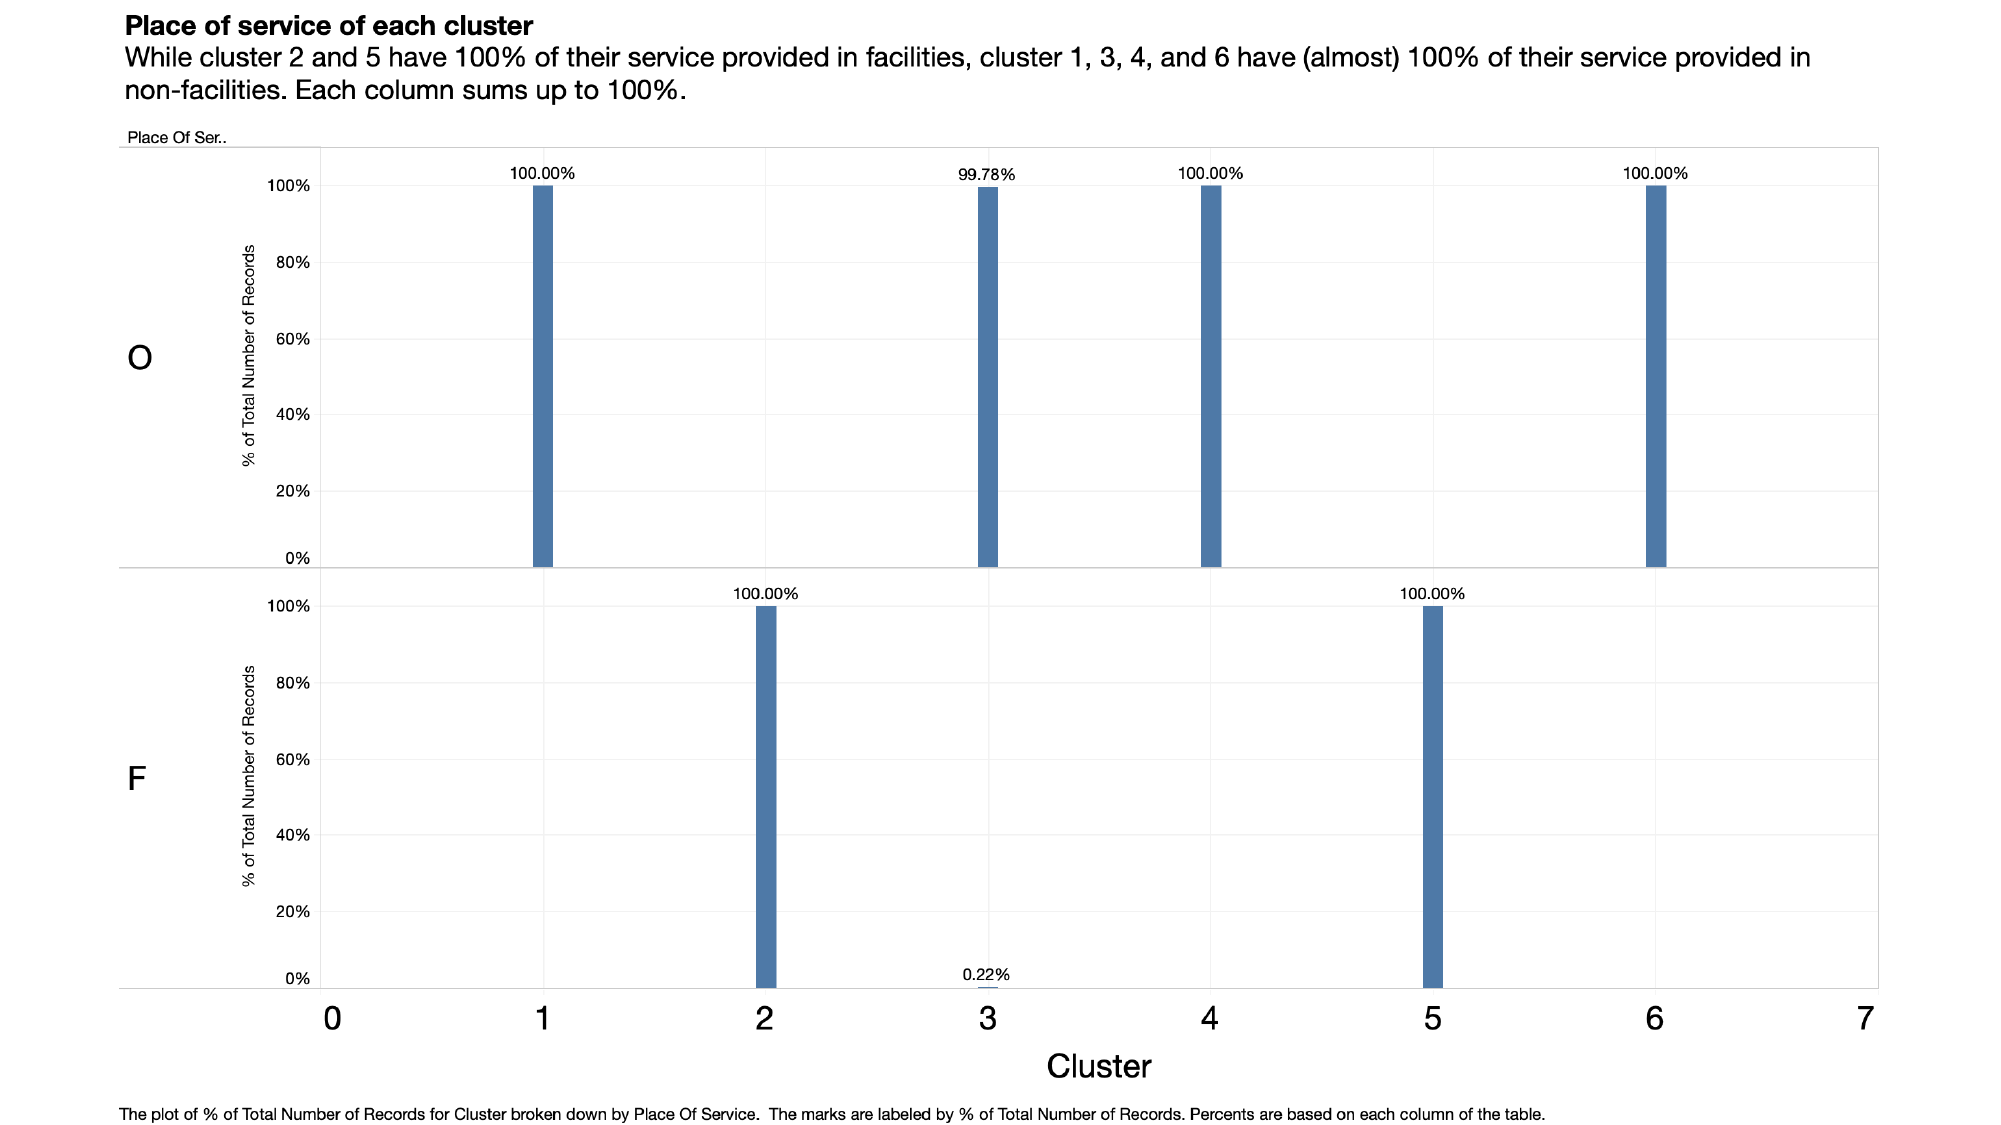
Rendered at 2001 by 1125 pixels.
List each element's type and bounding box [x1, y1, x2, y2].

picture [119, 0, 1881, 1125]
